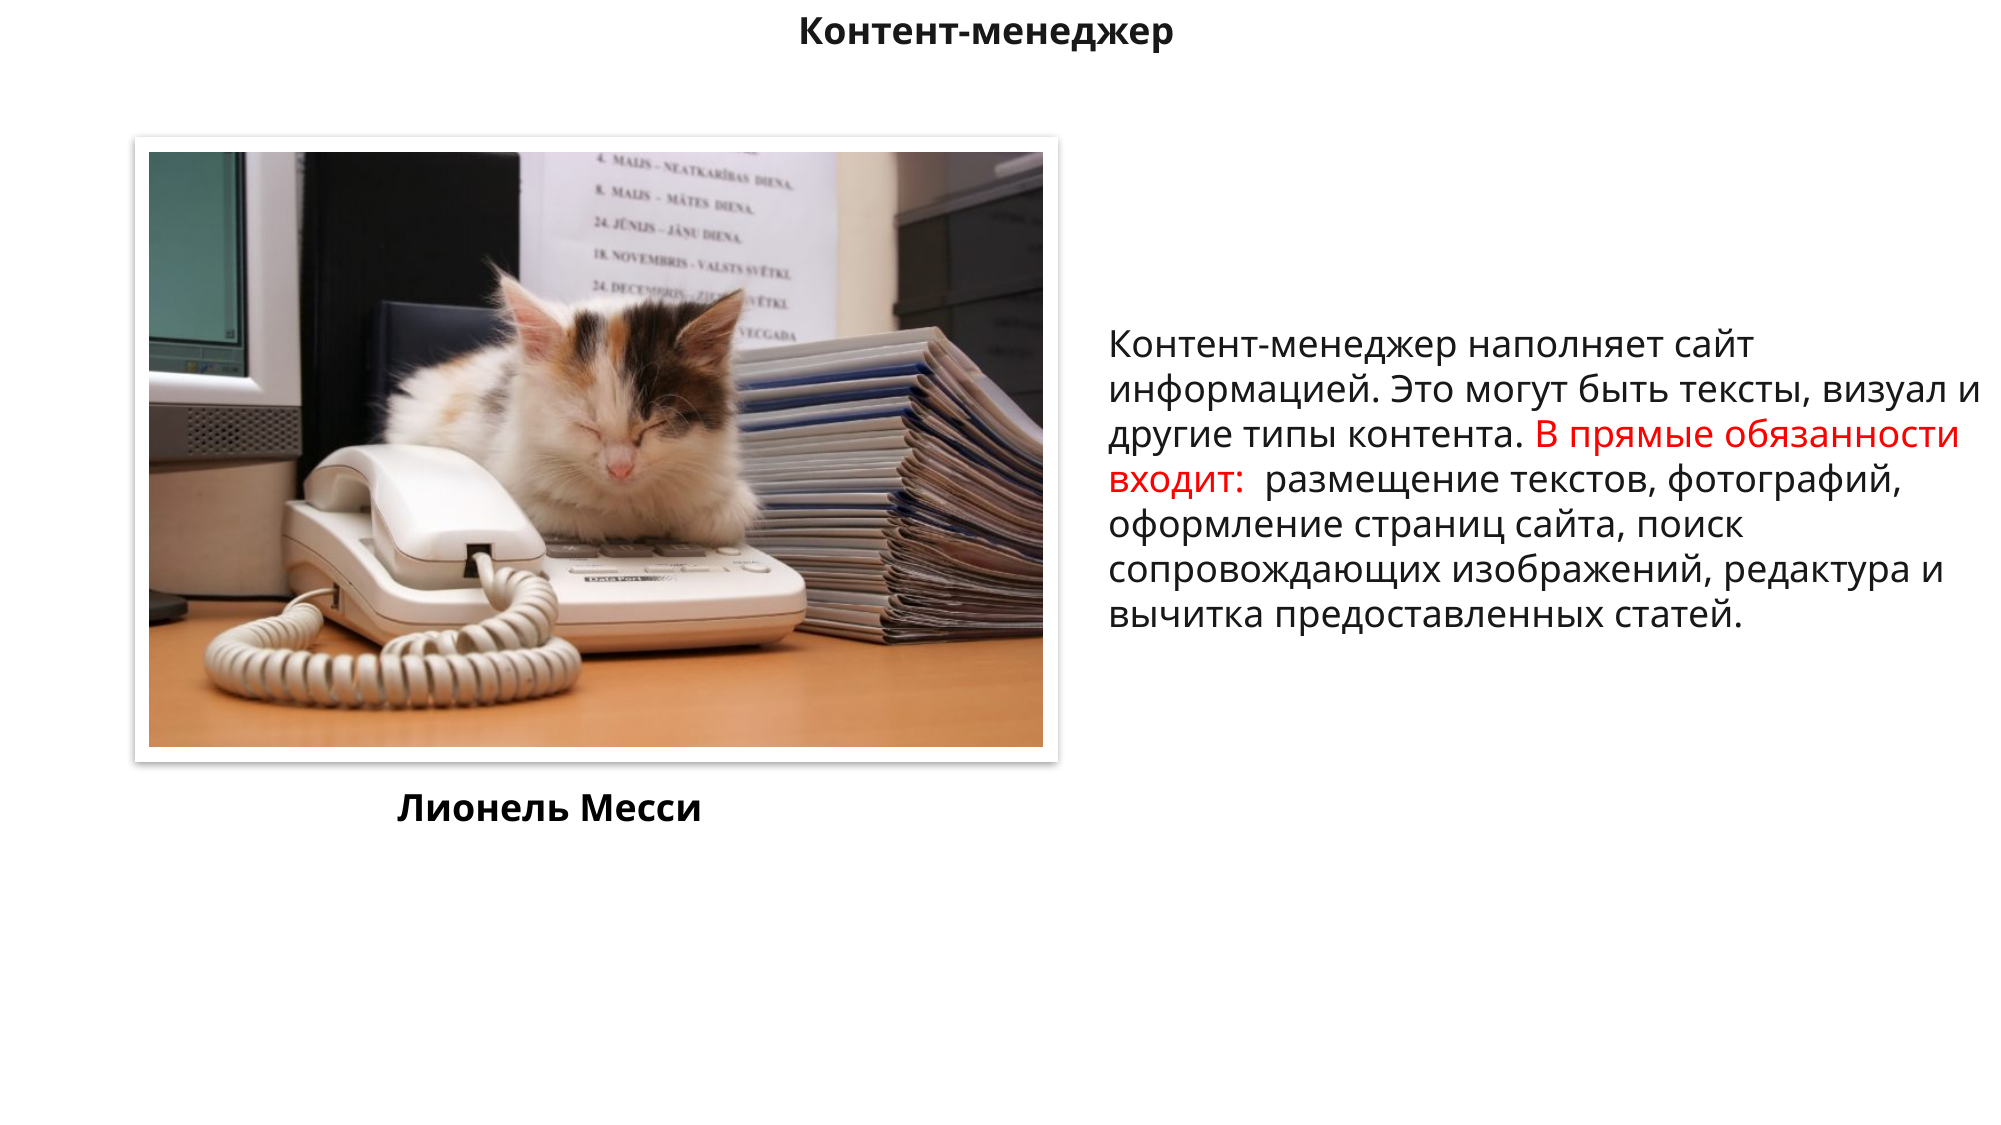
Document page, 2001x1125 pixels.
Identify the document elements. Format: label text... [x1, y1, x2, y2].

text_box Контент-менеджер наполняет сайт информацией. Это могут быть тексты, визуал и другие типы контента. В прямые обязанности входит: размещение текстов, фотографий, оформление страниц сайта, поиск сопровождающих изображений, редактура и вычитка предоставленных статей. [1093, 312, 2000, 643]
text_box Контент-менеджер [783, 0, 1784, 150]
text_box Лионель Месси [382, 777, 718, 972]
picture [149, 151, 1044, 748]
